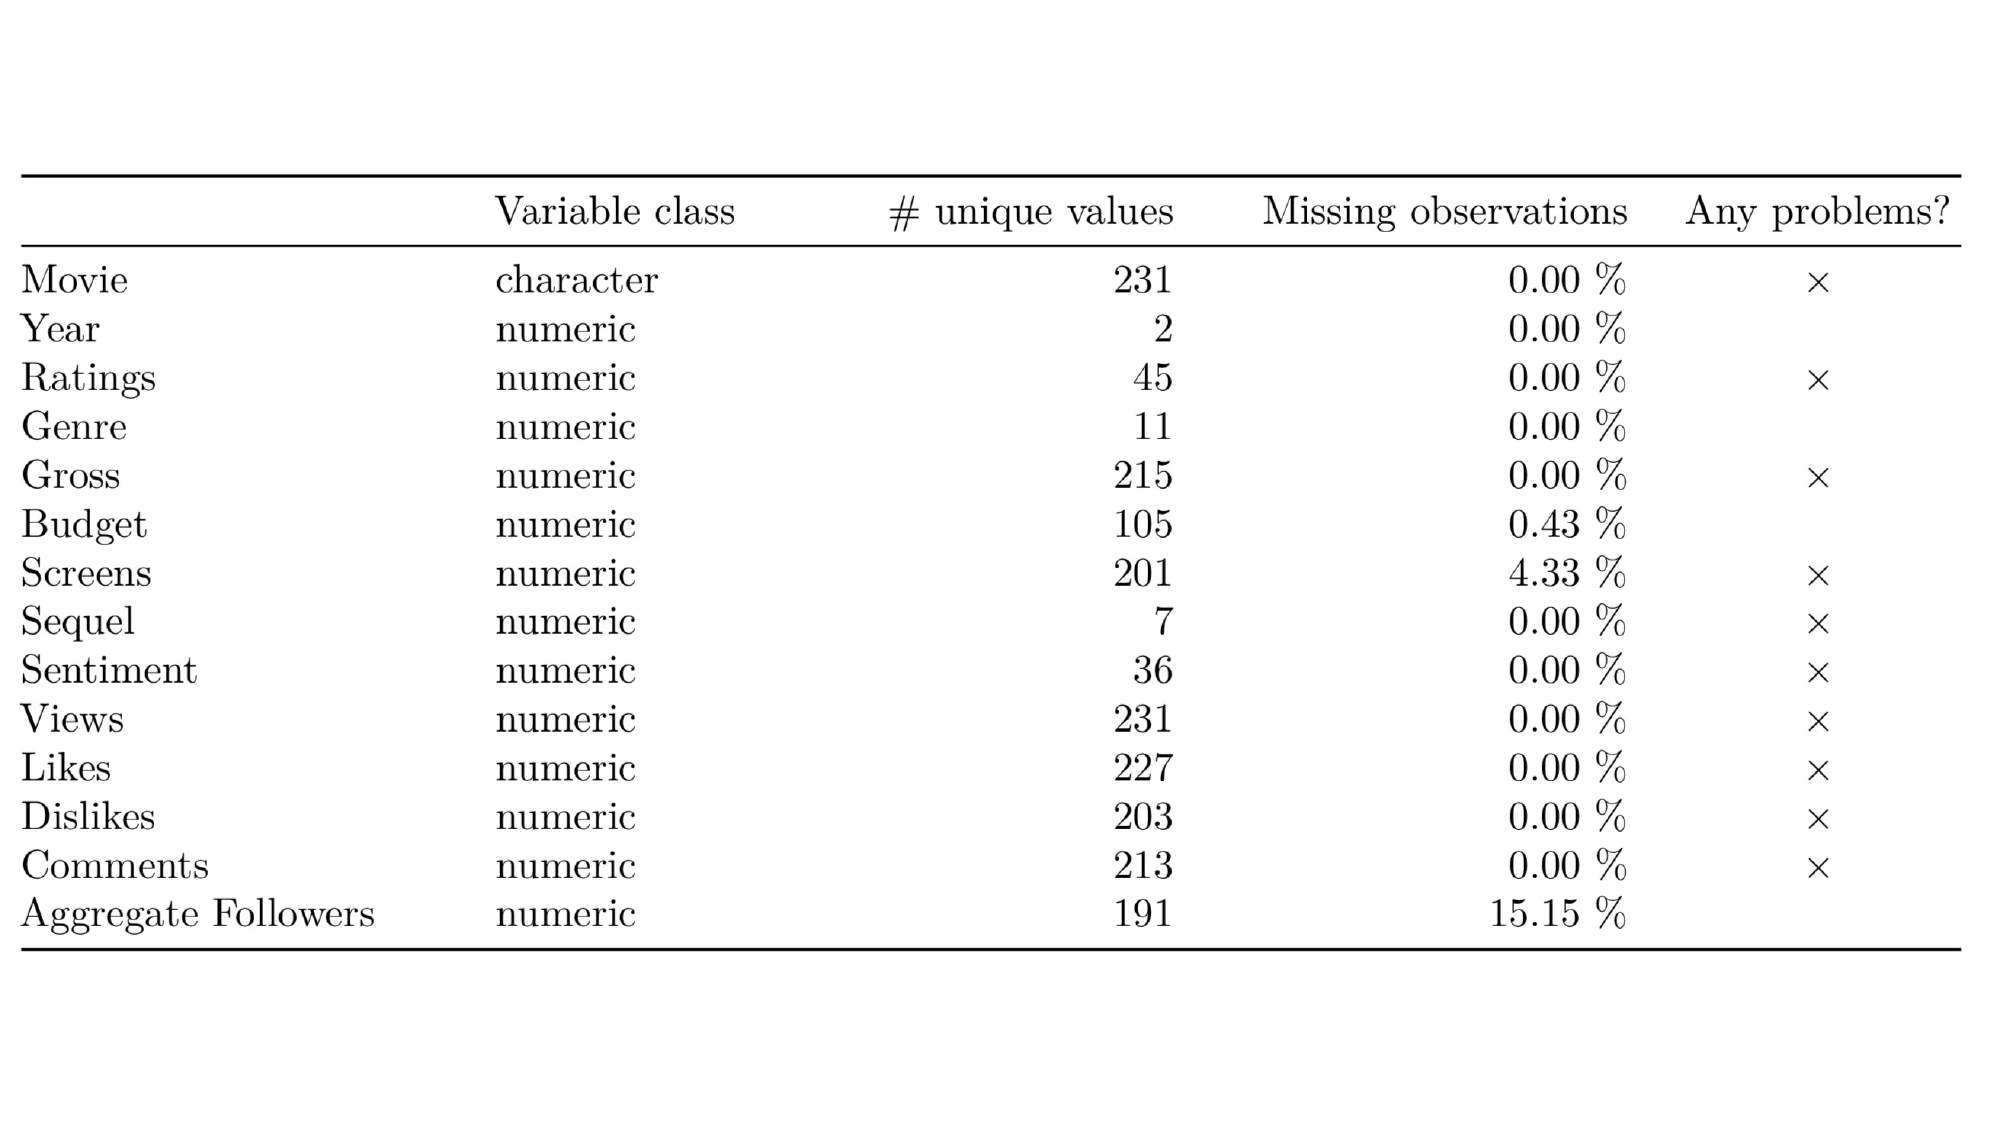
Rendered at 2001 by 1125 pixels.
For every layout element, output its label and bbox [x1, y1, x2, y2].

picture [0, 154, 2000, 971]
